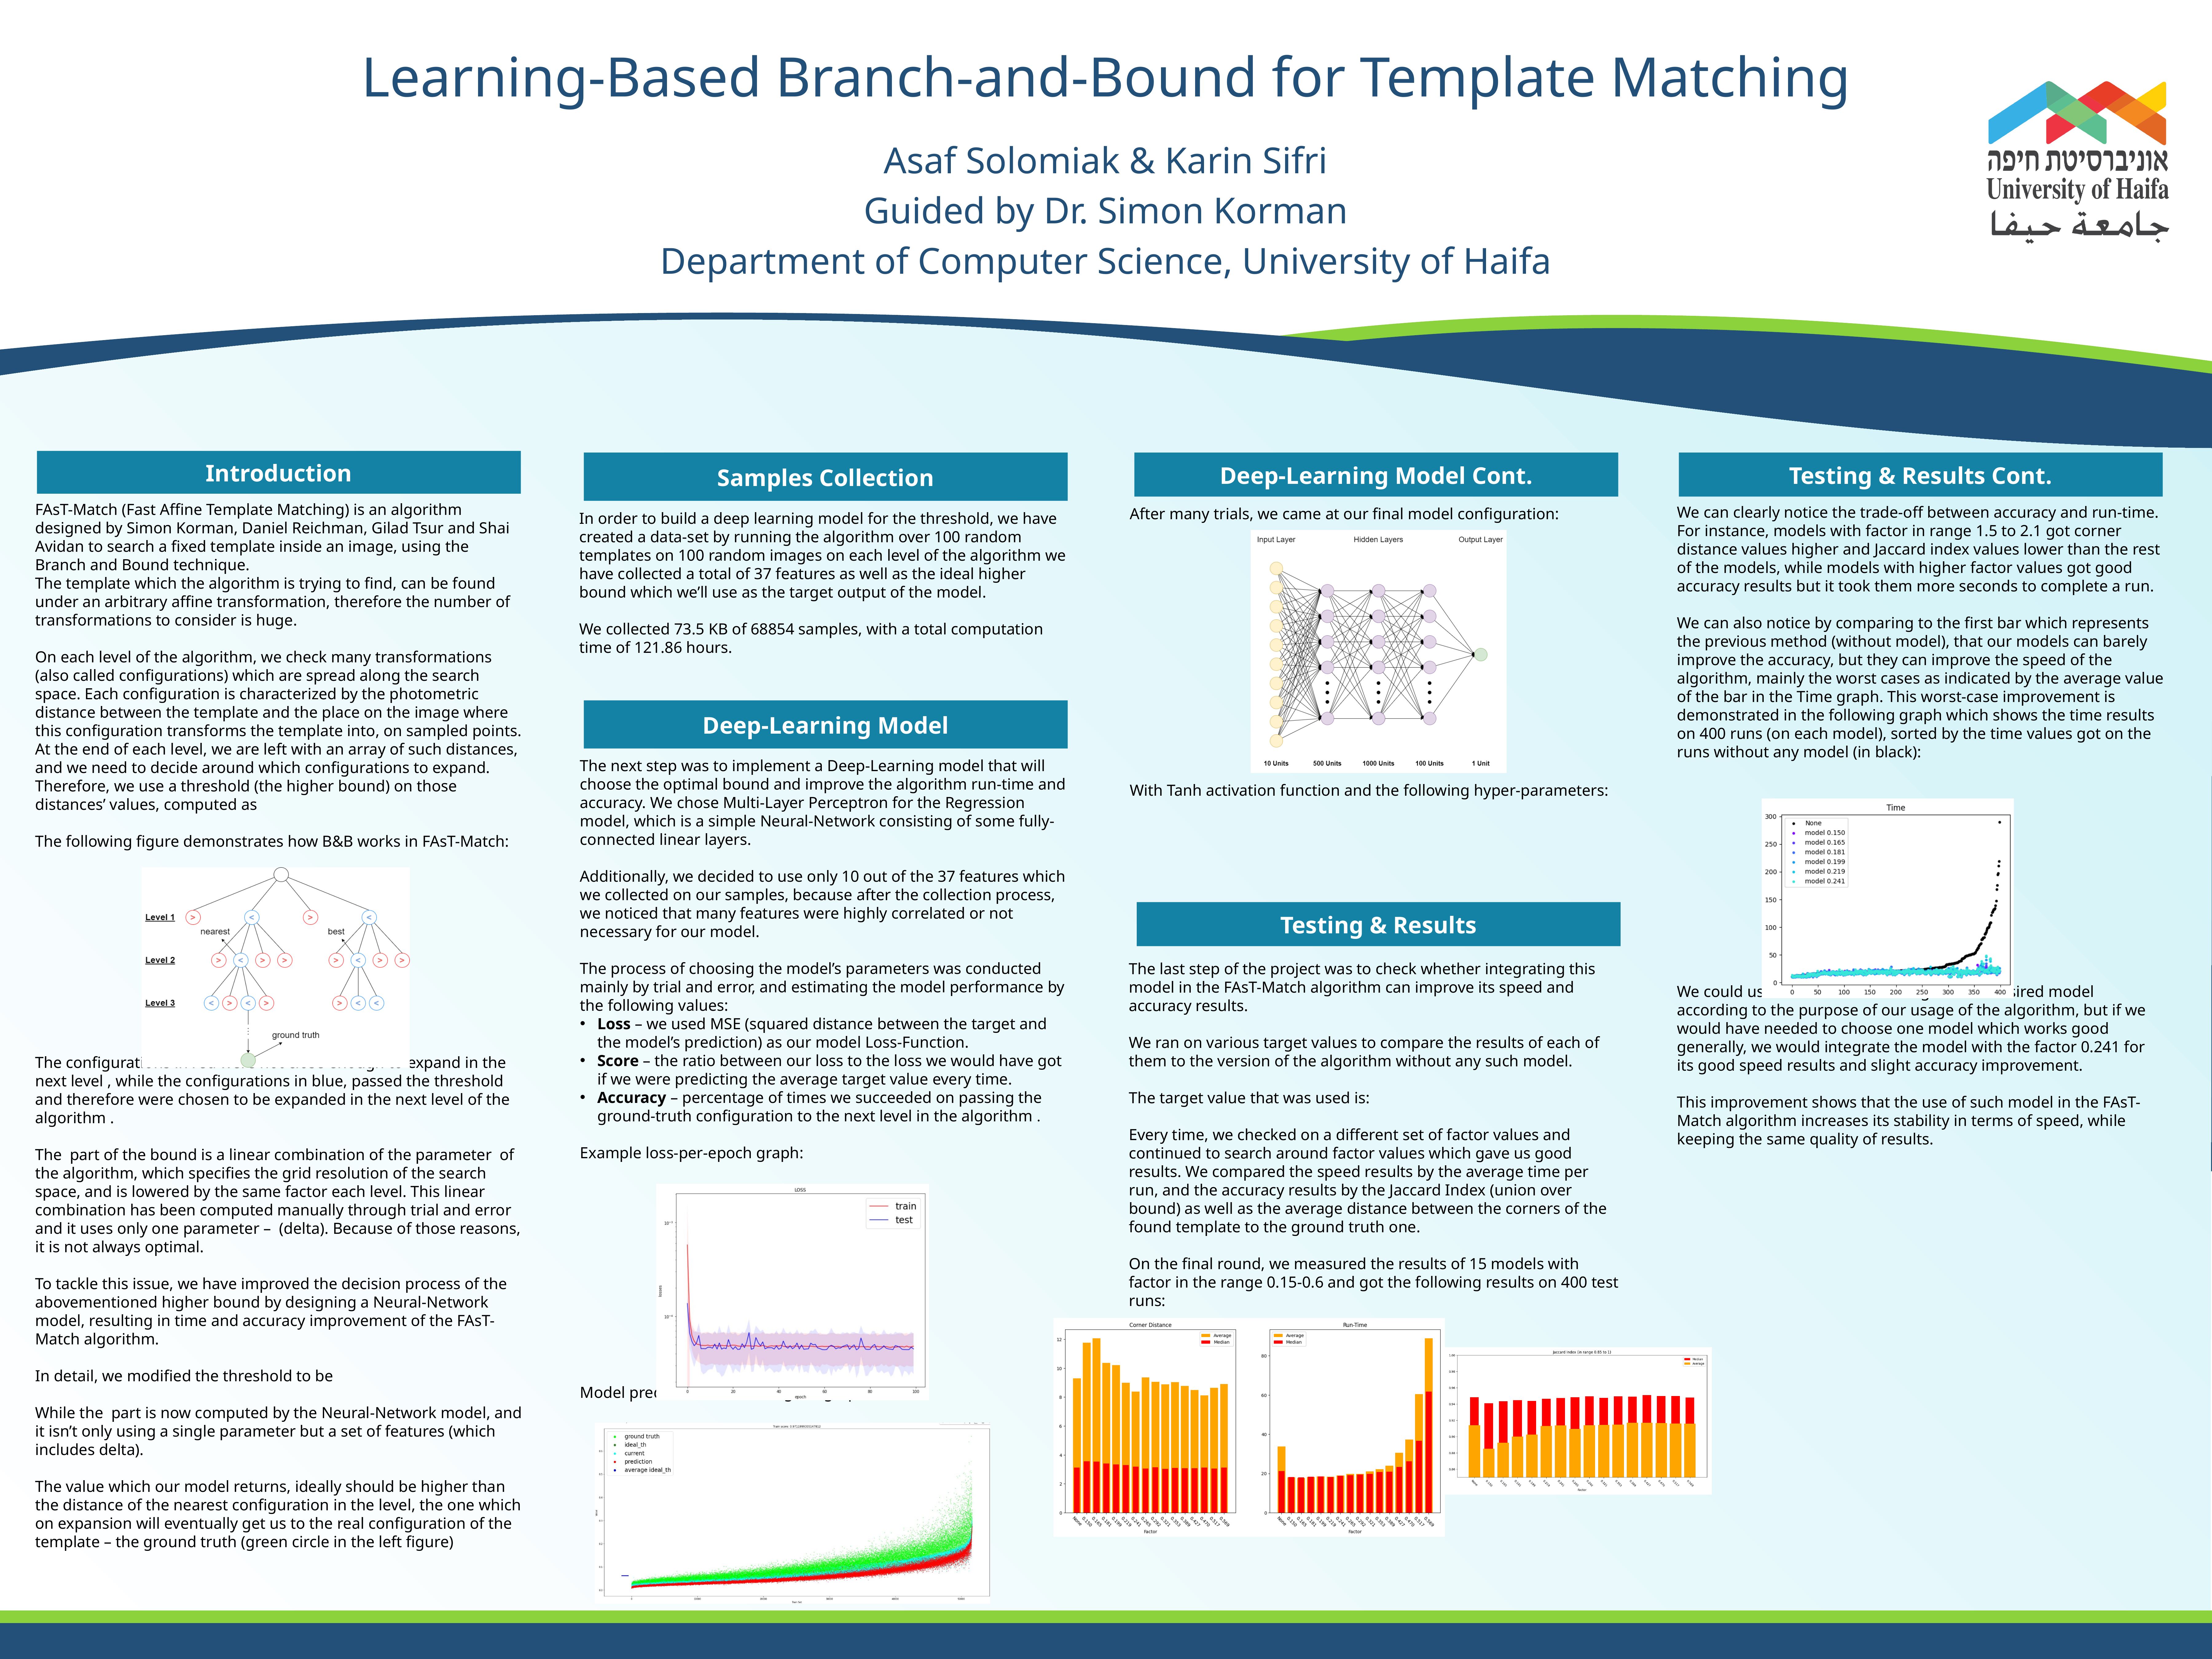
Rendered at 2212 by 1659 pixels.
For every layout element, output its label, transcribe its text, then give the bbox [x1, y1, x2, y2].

text_box Asaf Solomiak & Karin Sifri Guided by Dr. Simon Korman Department of Computer Science, University of Haifa [184, 137, 2028, 303]
picture [1053, 1318, 1712, 1537]
picture [595, 1423, 990, 1604]
picture [1986, 81, 2169, 244]
text_box Learning-Based Branch-and-Bound for Template Matching [184, 42, 2028, 137]
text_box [30, 451, 528, 1619]
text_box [1672, 452, 2169, 1194]
picture [656, 1184, 929, 1401]
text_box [0, 304, 2212, 1659]
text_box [572, 452, 1080, 1597]
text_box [1122, 452, 1630, 1335]
